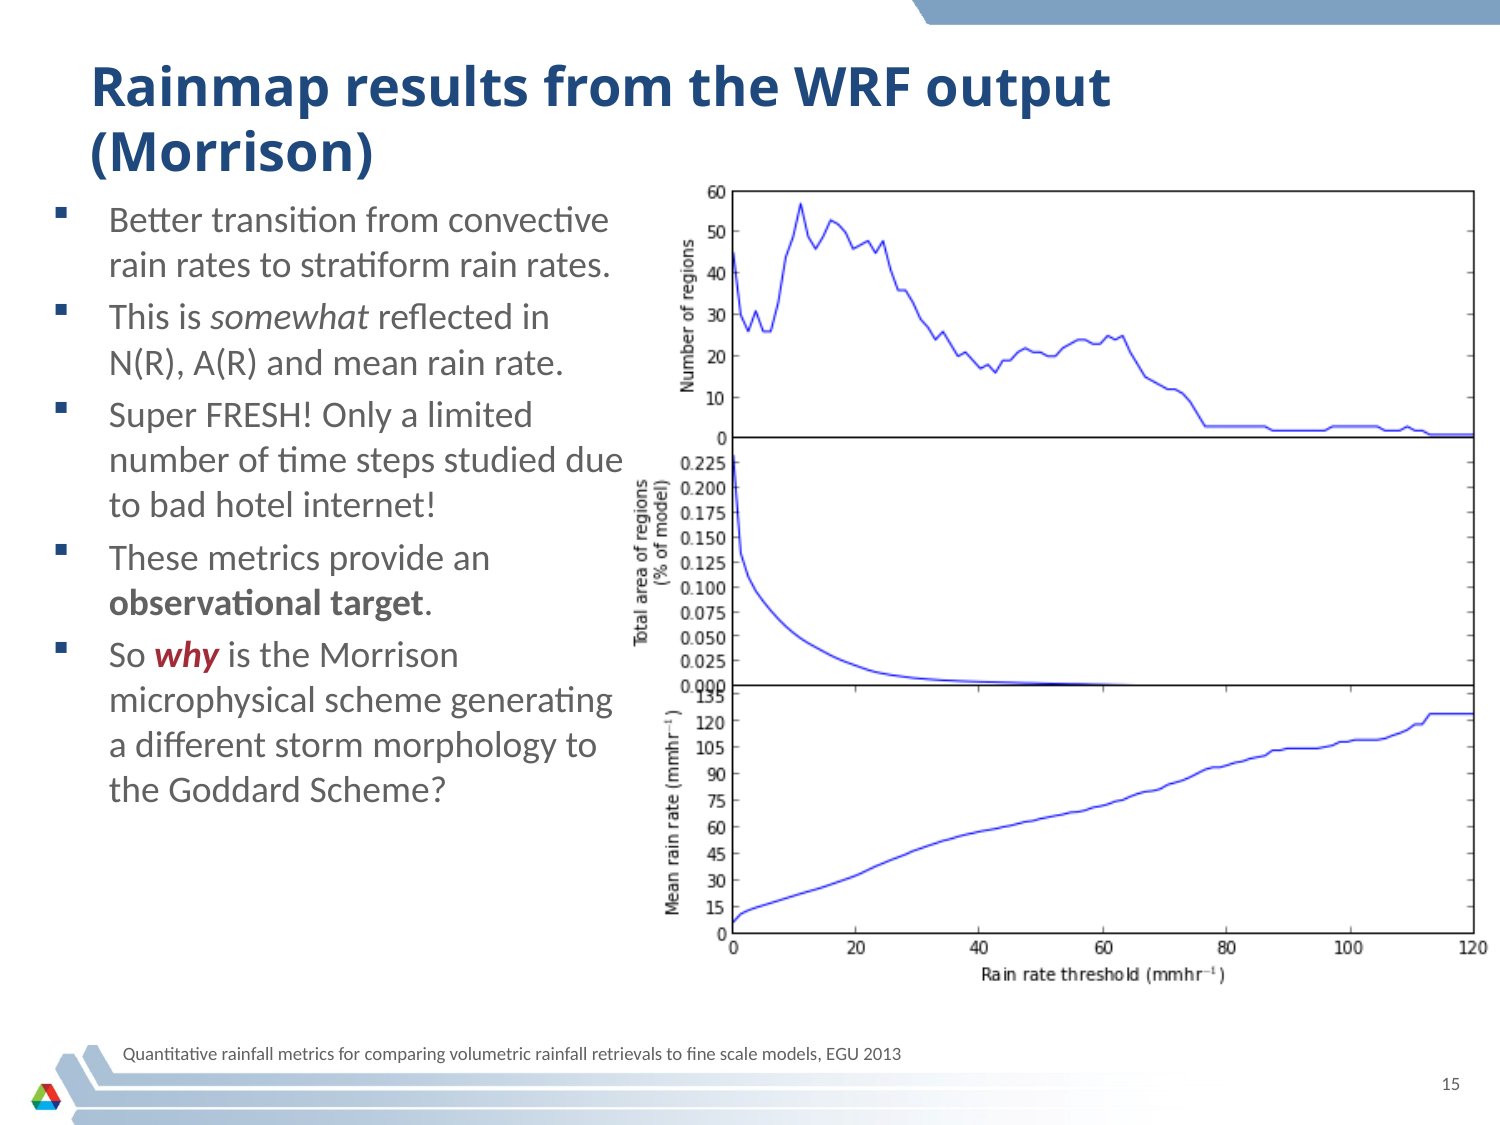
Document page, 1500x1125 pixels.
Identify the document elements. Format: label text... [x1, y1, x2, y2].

picture [0, 1037, 1500, 1125]
picture [0, 0, 1500, 26]
footer Quantitative rainfall metrics for comparing volumetric rainfall retrievals to fine scale models, EGU 2013 [107, 1034, 1083, 1073]
slide_number 15 [1412, 1064, 1476, 1125]
title Rainmap results from the WRF output (Morrison) [75, 45, 1425, 187]
list Better transition from convective rain rates to stratiform rain rates. This is somewhat reflected in N(R), A(R) and mean rain rate. Super FRESH! Only a limited number of time steps studied due to bad hotel internet! These metrics provide an observational target. So why is the Morrison microphysical scheme generating a different storm morphology to the Goddard Scheme? [37, 187, 619, 930]
picture [624, 174, 1500, 1001]
